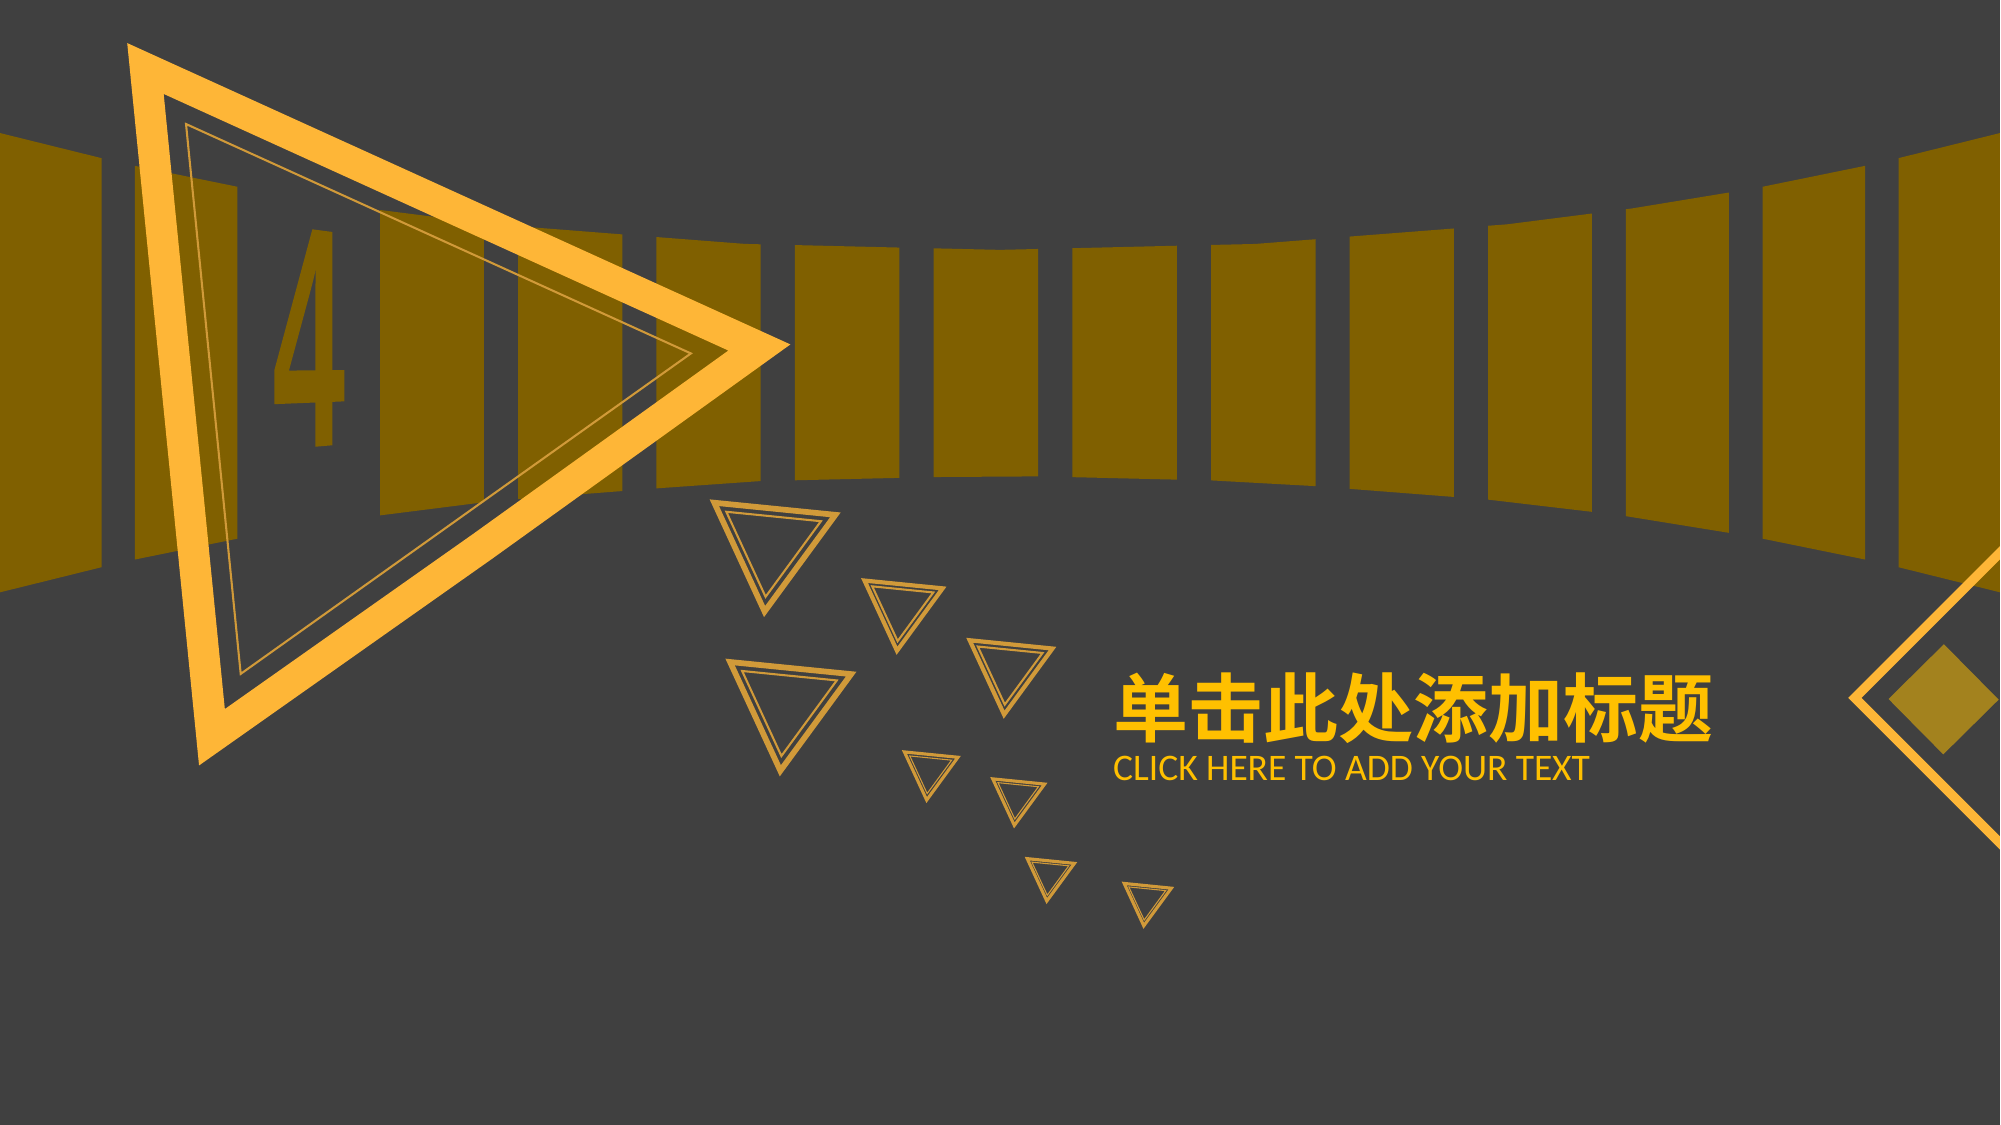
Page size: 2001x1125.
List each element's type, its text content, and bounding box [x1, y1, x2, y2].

text_box [969, 640, 1053, 715]
text_box [726, 511, 821, 597]
text_box [872, 586, 934, 642]
text_box CLICK HERE TO ADD YOUR TEXT [1098, 760, 1841, 796]
text_box [0, 0, 2000, 1125]
text_box [1124, 883, 1172, 926]
text_box [1027, 858, 1075, 902]
text_box [904, 751, 958, 801]
text_box [1854, 552, 2000, 844]
text_box [1128, 886, 1166, 921]
text_box [730, 662, 852, 771]
text_box [864, 580, 943, 651]
text_box [1031, 862, 1069, 896]
text_box [145, 68, 760, 738]
text_box [742, 670, 837, 757]
text_box [977, 646, 1043, 705]
text_box 单击此处添加标题 [1098, 654, 1849, 760]
text_box [909, 755, 952, 794]
text_box [1888, 644, 1999, 755]
text_box [714, 502, 836, 612]
text_box [992, 778, 1045, 826]
text_box [997, 782, 1039, 820]
text_box [186, 124, 691, 674]
